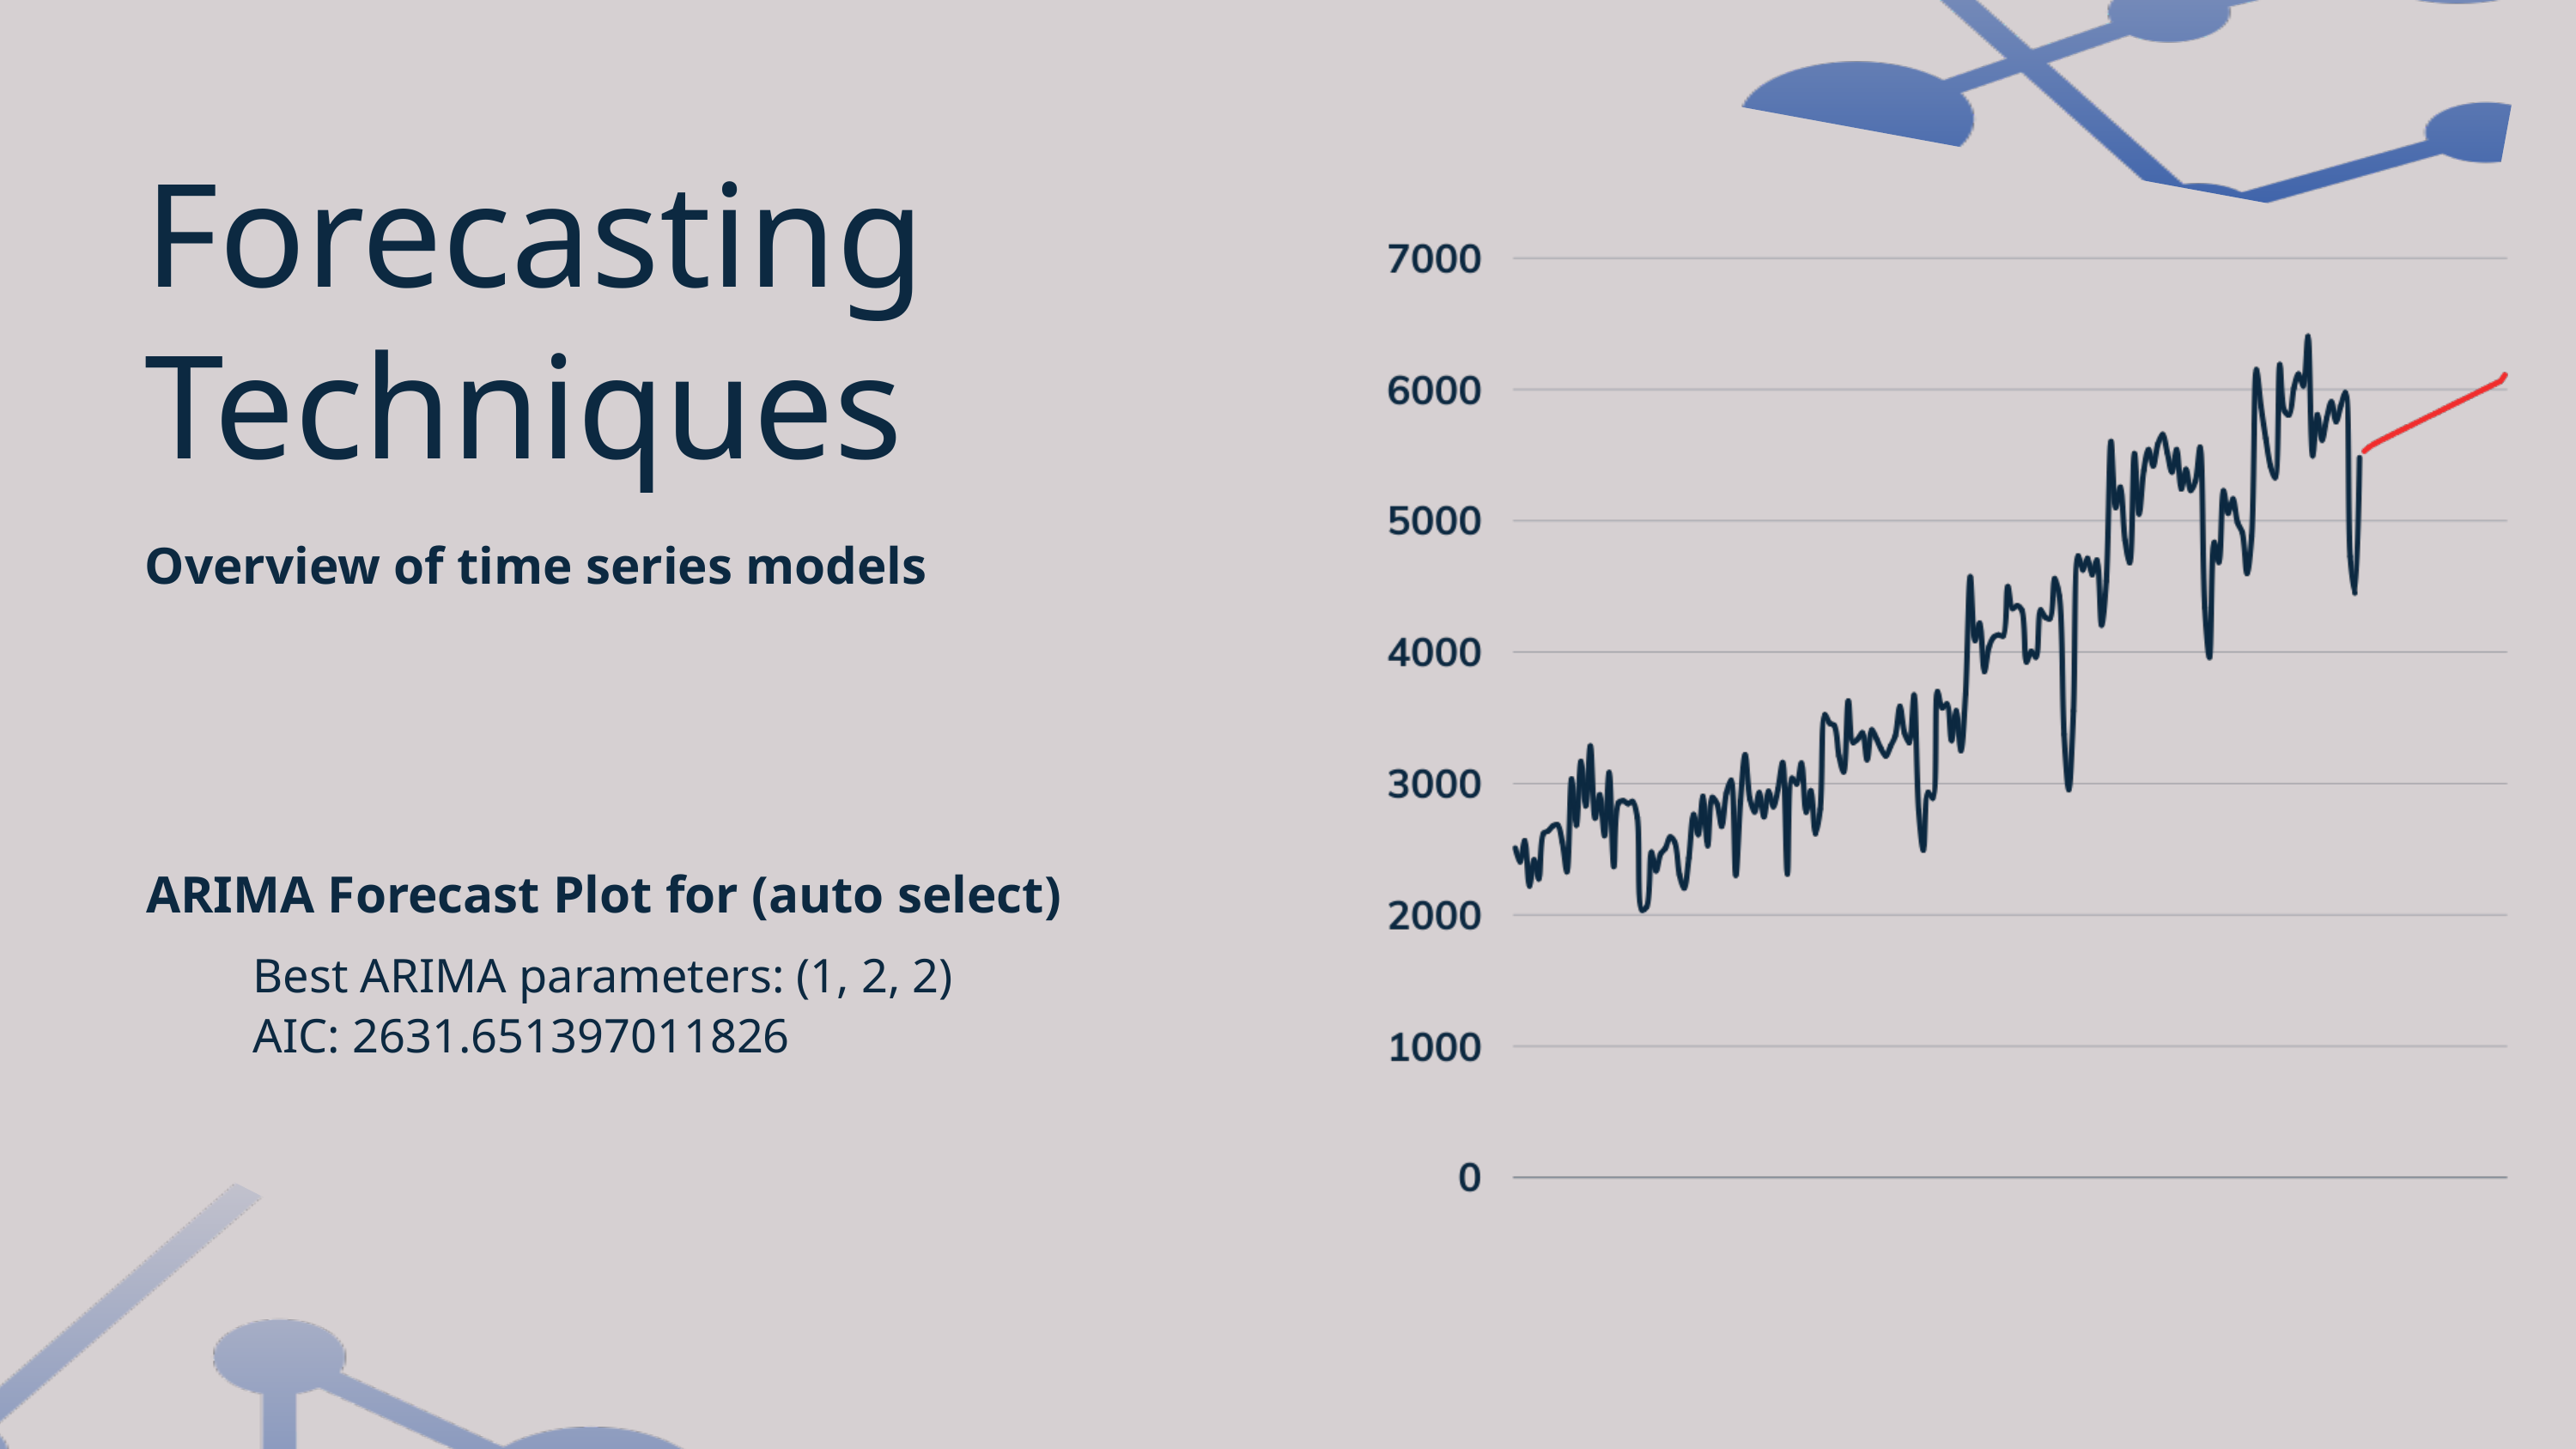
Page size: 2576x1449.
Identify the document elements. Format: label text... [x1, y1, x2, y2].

text_box [0, 1085, 720, 1449]
picture [1274, 130, 2576, 1306]
text_box ARIMA Forecast Plot for (auto select) [144, 869, 1063, 924]
text_box [1741, 0, 2531, 129]
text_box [144, 144, 1269, 863]
text_box Best ARIMA parameters: (1, 2, 2) AIC: 2631.651397011826 [252, 941, 1063, 1063]
